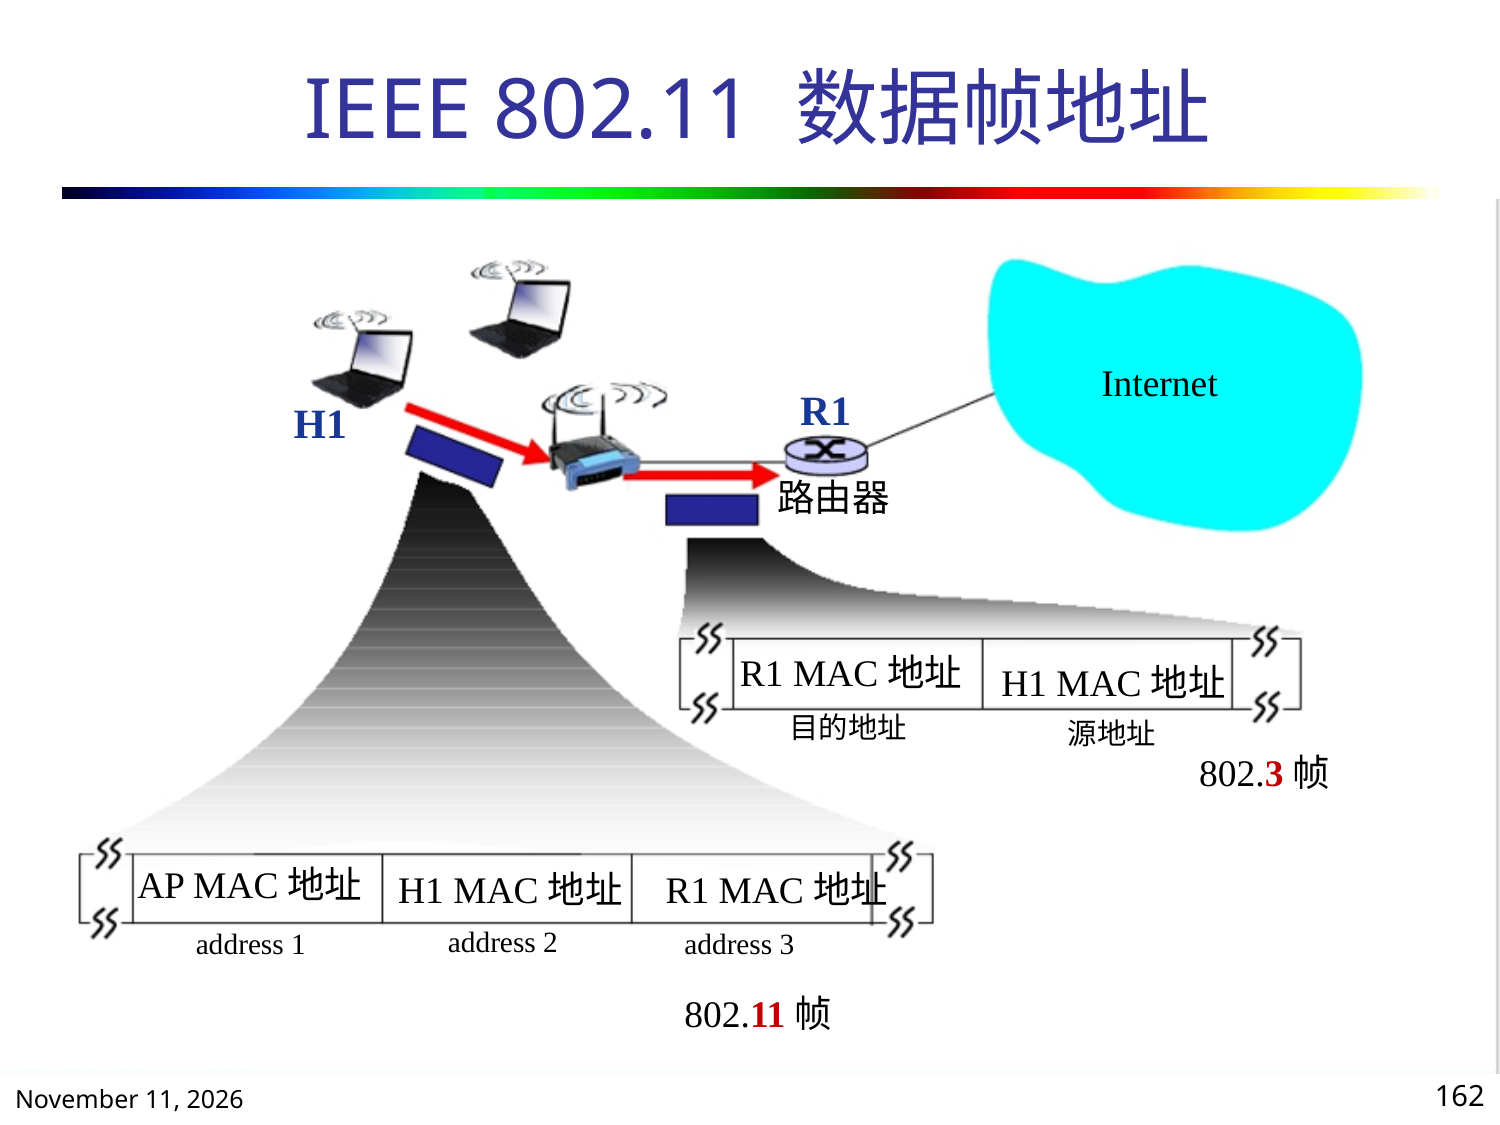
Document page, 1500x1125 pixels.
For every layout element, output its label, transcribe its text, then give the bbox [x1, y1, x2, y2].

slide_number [0, 1082, 313, 1125]
slide_number 162 [1187, 1081, 1500, 1125]
picture [0, 187, 1500, 1075]
title IEEE 802.11 数据帧地址 [124, 37, 1392, 163]
